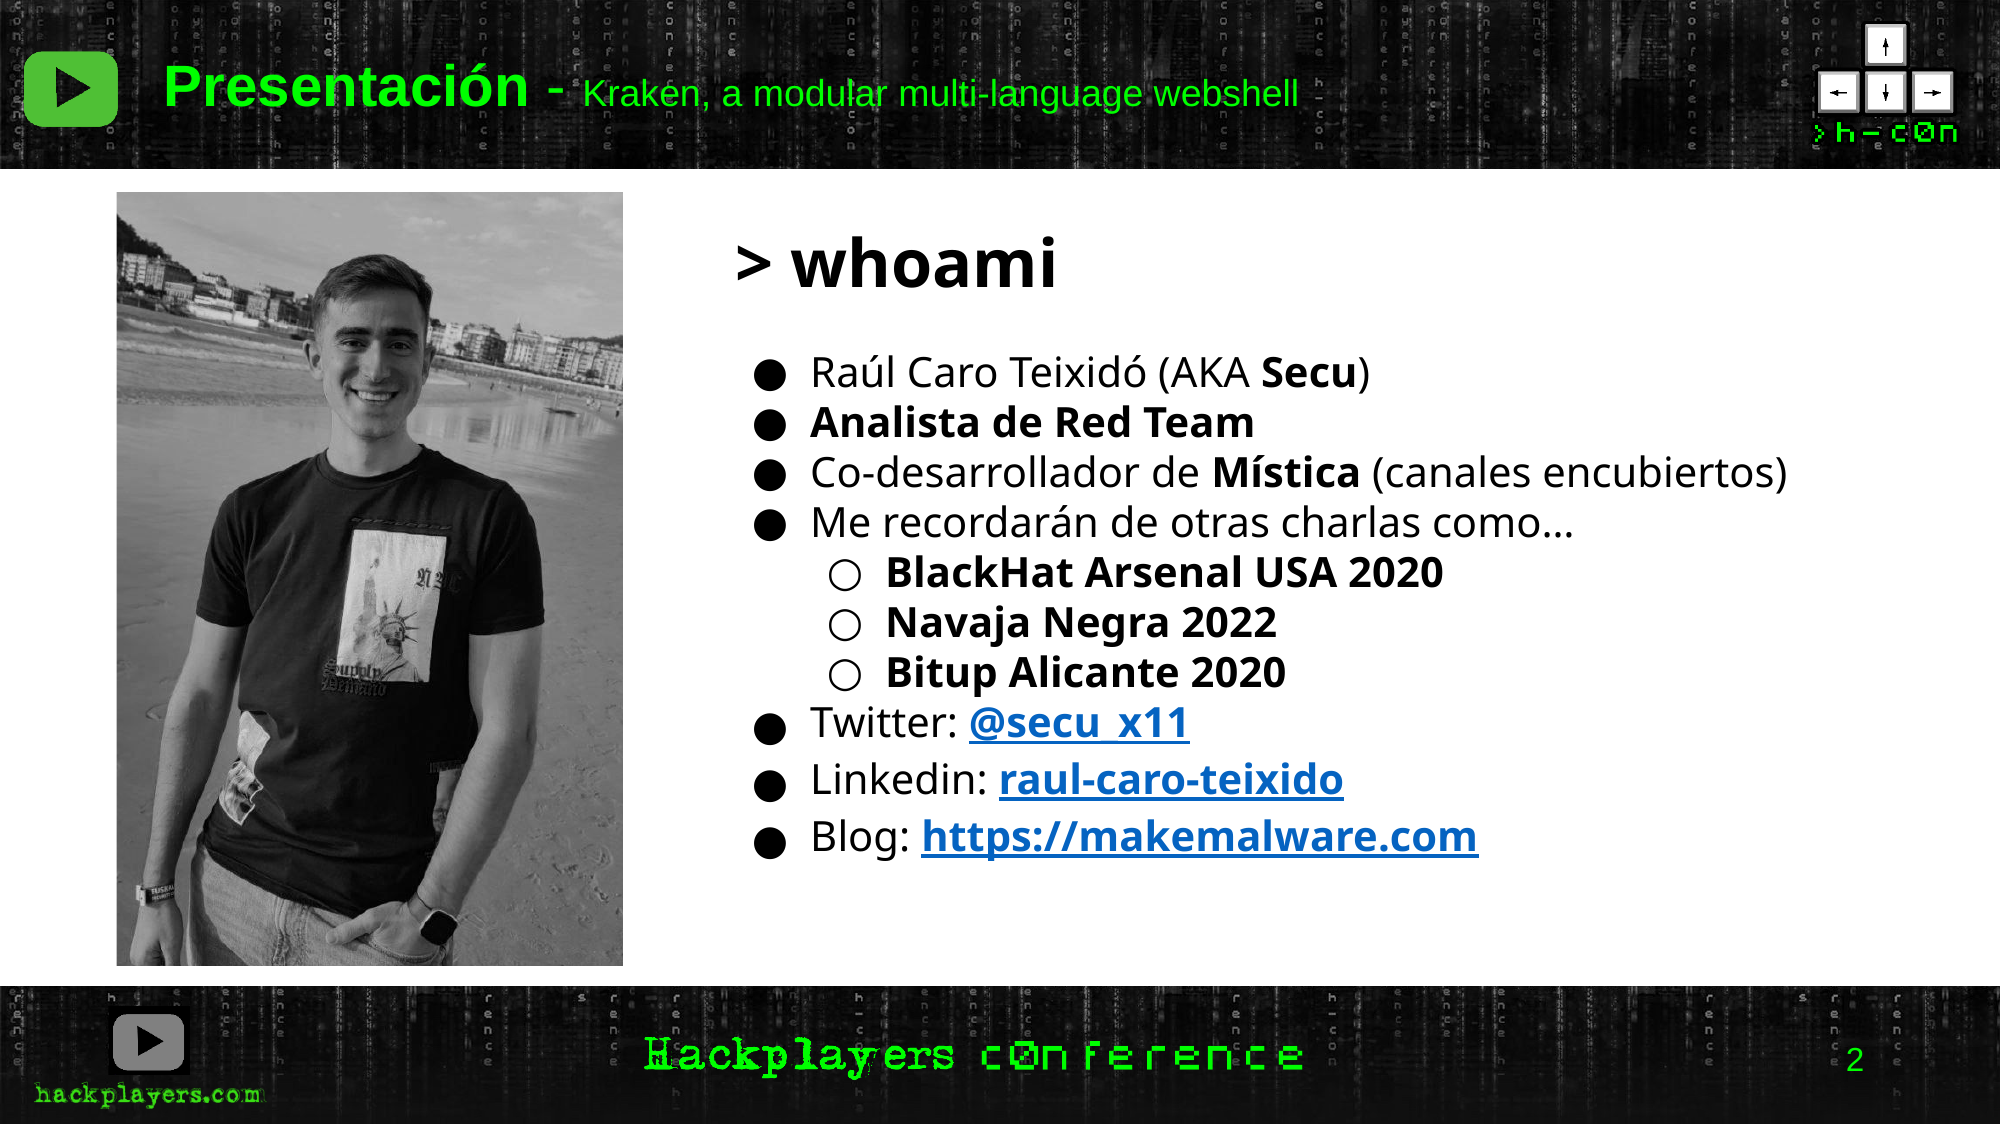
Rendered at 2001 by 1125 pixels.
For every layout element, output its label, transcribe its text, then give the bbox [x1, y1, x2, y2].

picture [0, 986, 2000, 1124]
picture [1765, 0, 2000, 169]
picture [116, 191, 624, 966]
picture [0, 0, 149, 169]
text_box ‹#› [1668, 1028, 1880, 1088]
text_box > whoami Raúl Caro Teixidó (AKA Secu) Analista de Red Team Co-desarrollador de Mística (canales encubiertos) Me recordarán de otras charlas como… BlackHat Arsenal USA 2020 Navaja Negra 2022 Bitup Alicante 2020 Twitter: @secu_x11 Linkedin: raul-caro-teixido Blog: https://makemalware.com [720, 213, 1863, 927]
text_box Presentación - Kraken, a modular multi-language webshell [149, 0, 1765, 175]
